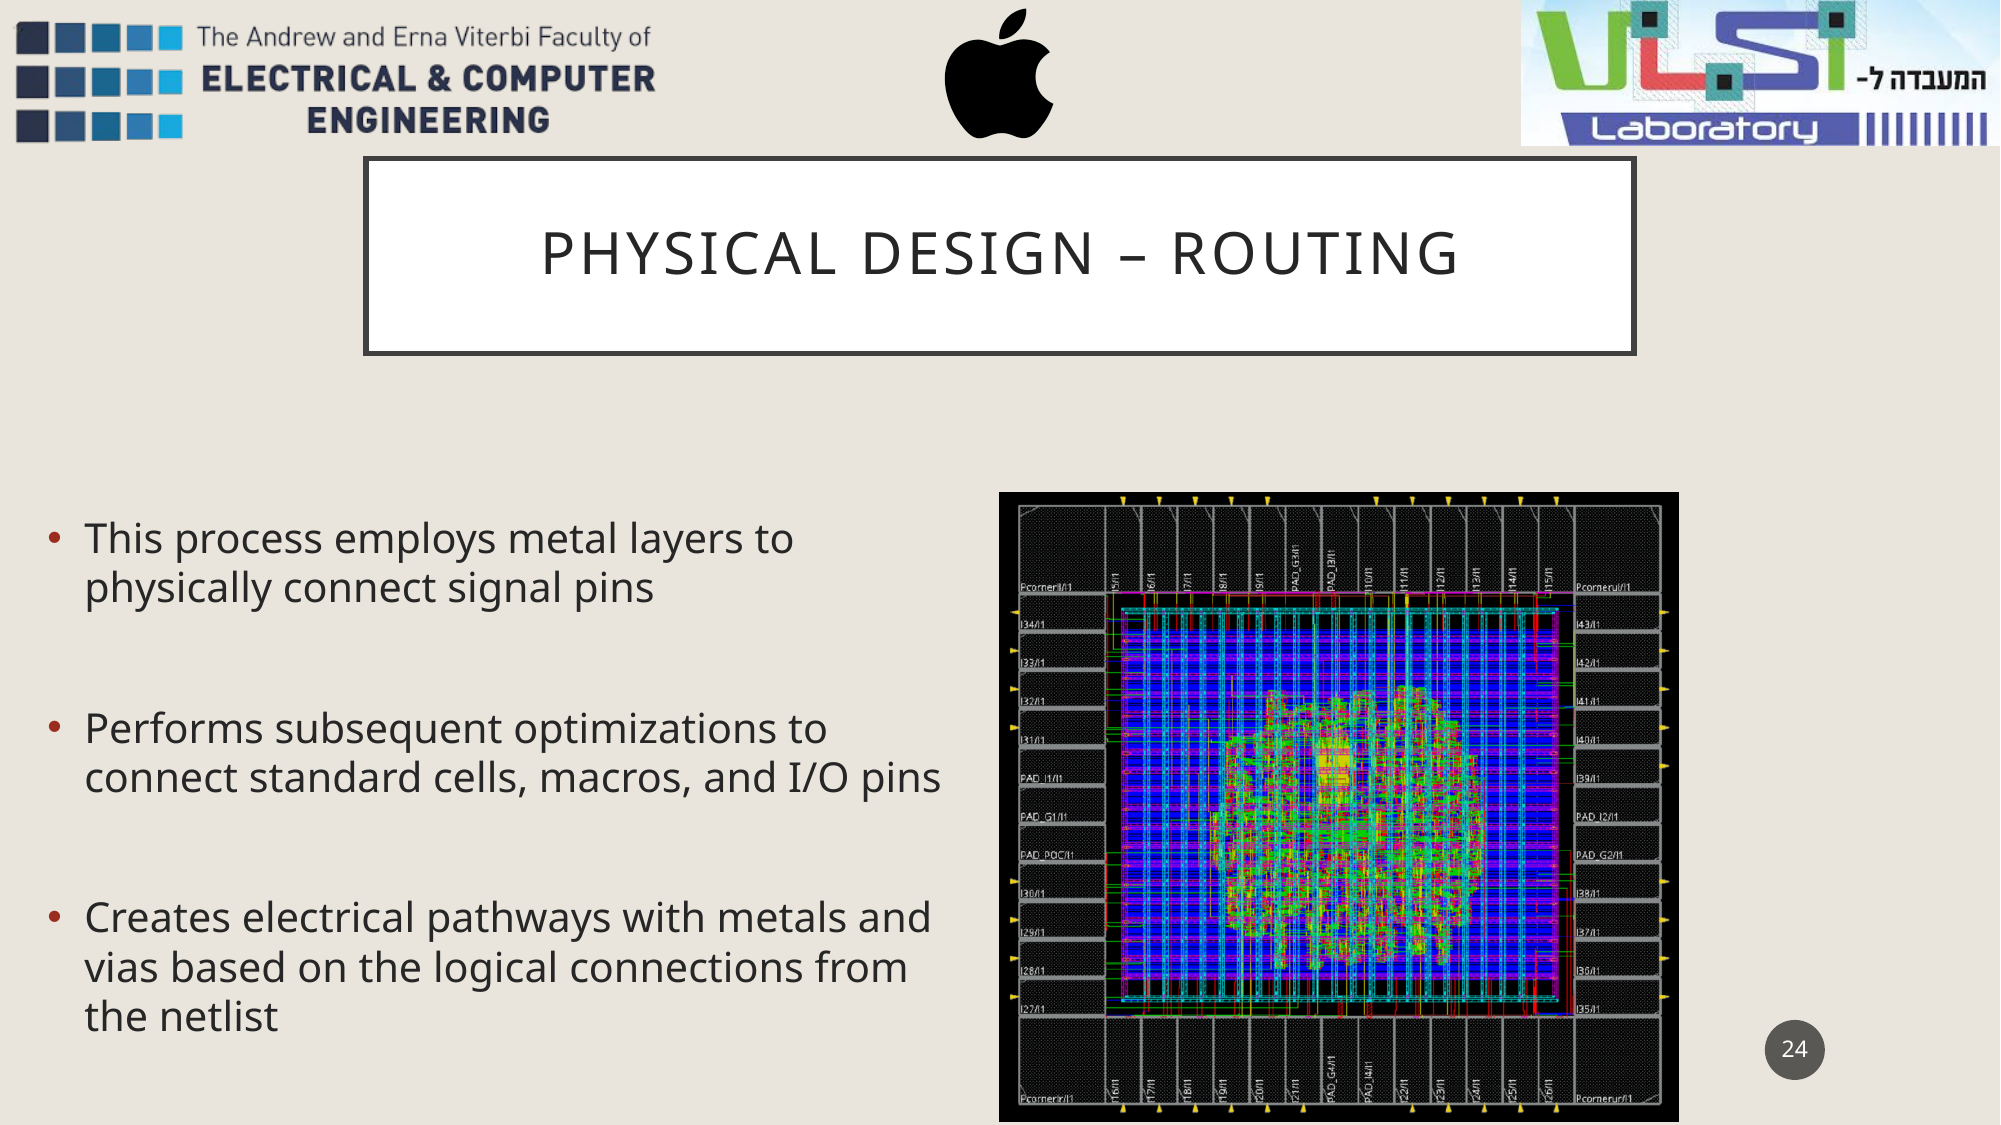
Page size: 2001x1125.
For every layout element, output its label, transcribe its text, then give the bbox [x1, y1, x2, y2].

picture [11, 18, 665, 146]
slide_number 24 [1764, 1019, 1825, 1080]
list This process employs metal layers to physically connect signal pins Performs subsequent optimizations to connect standard cells, macros, and I/O pins Creates electrical pathways with metals and vias based on the logical connections from the netlist [32, 504, 957, 1066]
picture [870, 0, 1130, 146]
picture [1521, 0, 2000, 146]
picture [999, 492, 1680, 1122]
title Physical design – routing [363, 156, 1637, 356]
